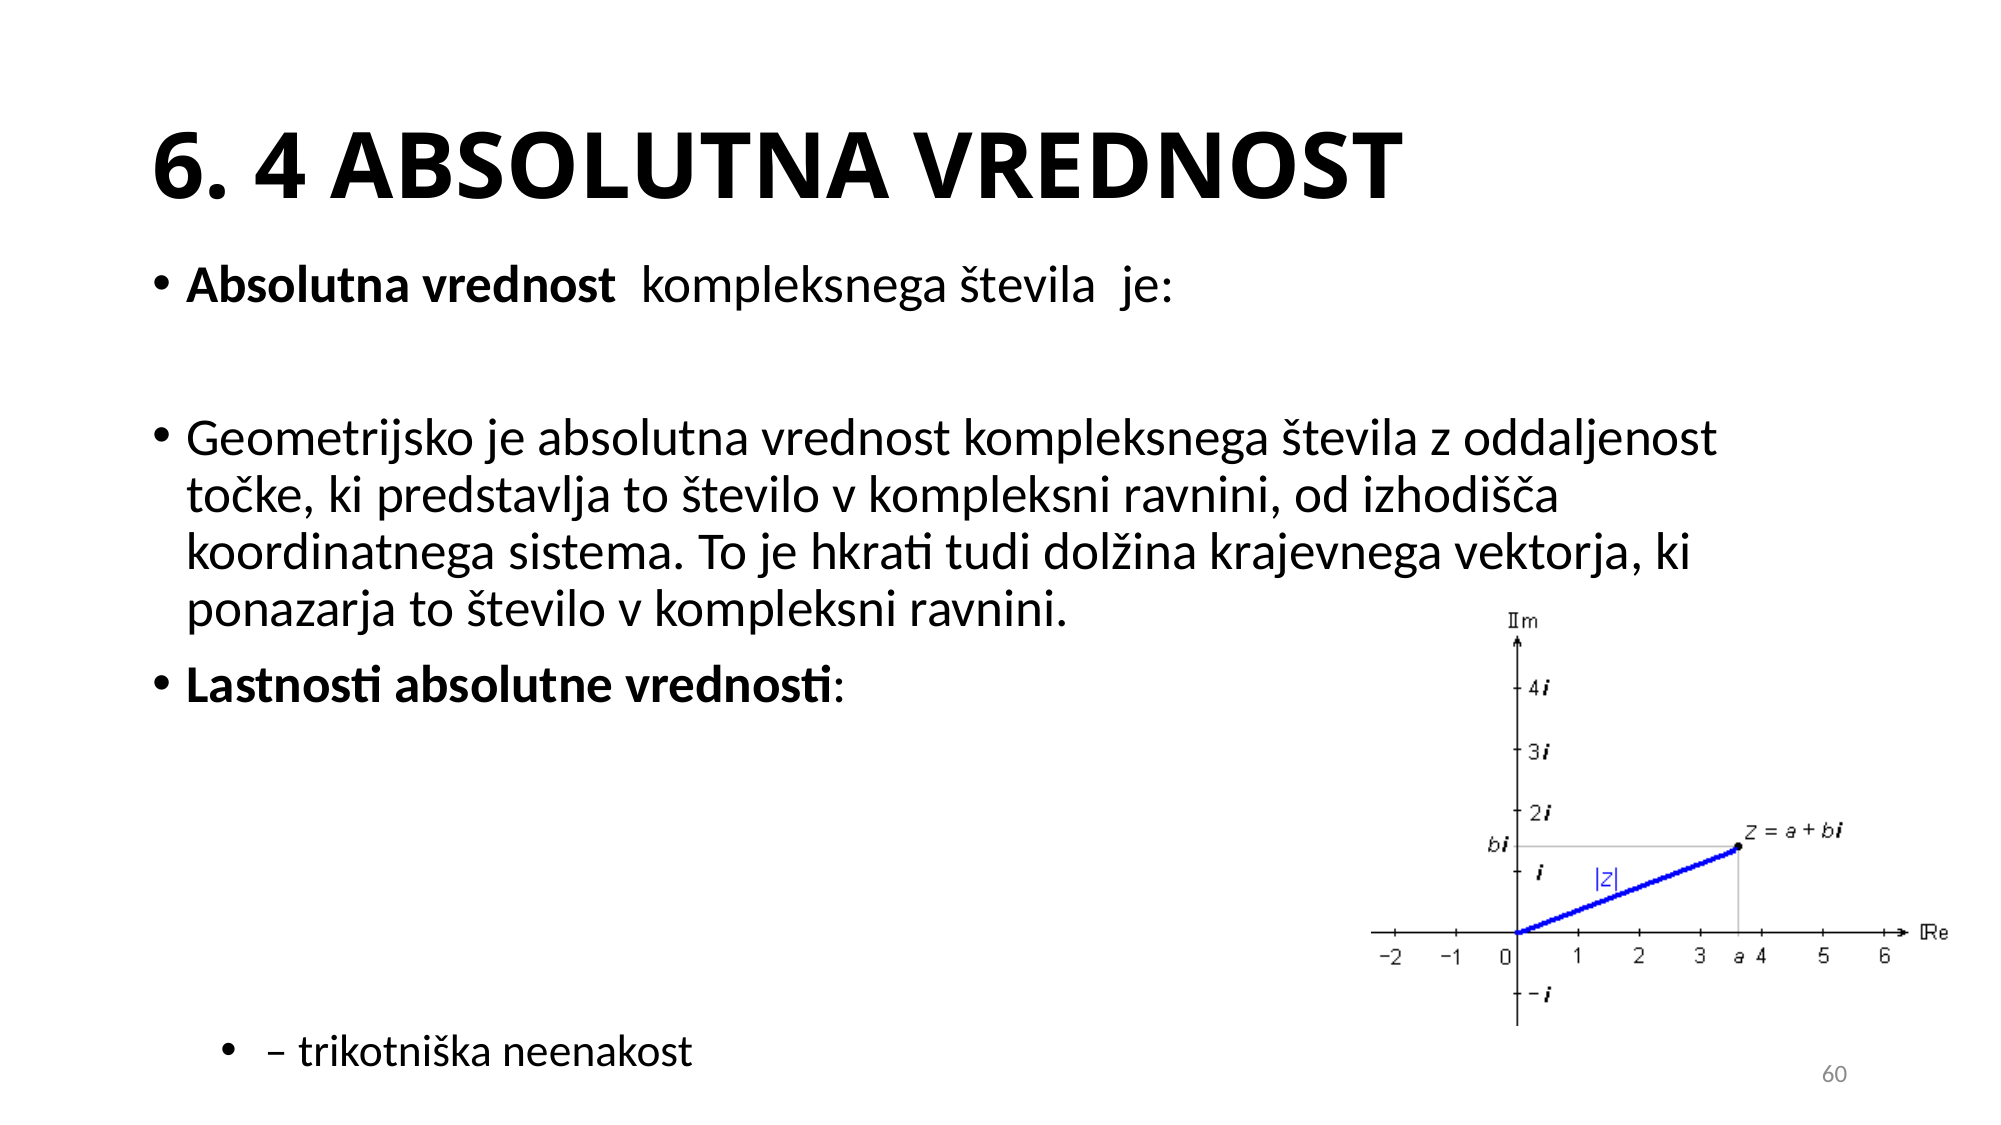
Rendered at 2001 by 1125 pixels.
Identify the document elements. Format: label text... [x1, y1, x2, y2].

slide_number 60 [1412, 1042, 1863, 1103]
title 6. 4 ABSOLUTNA VREDNOST [137, 59, 1863, 278]
picture [1371, 611, 1951, 1026]
